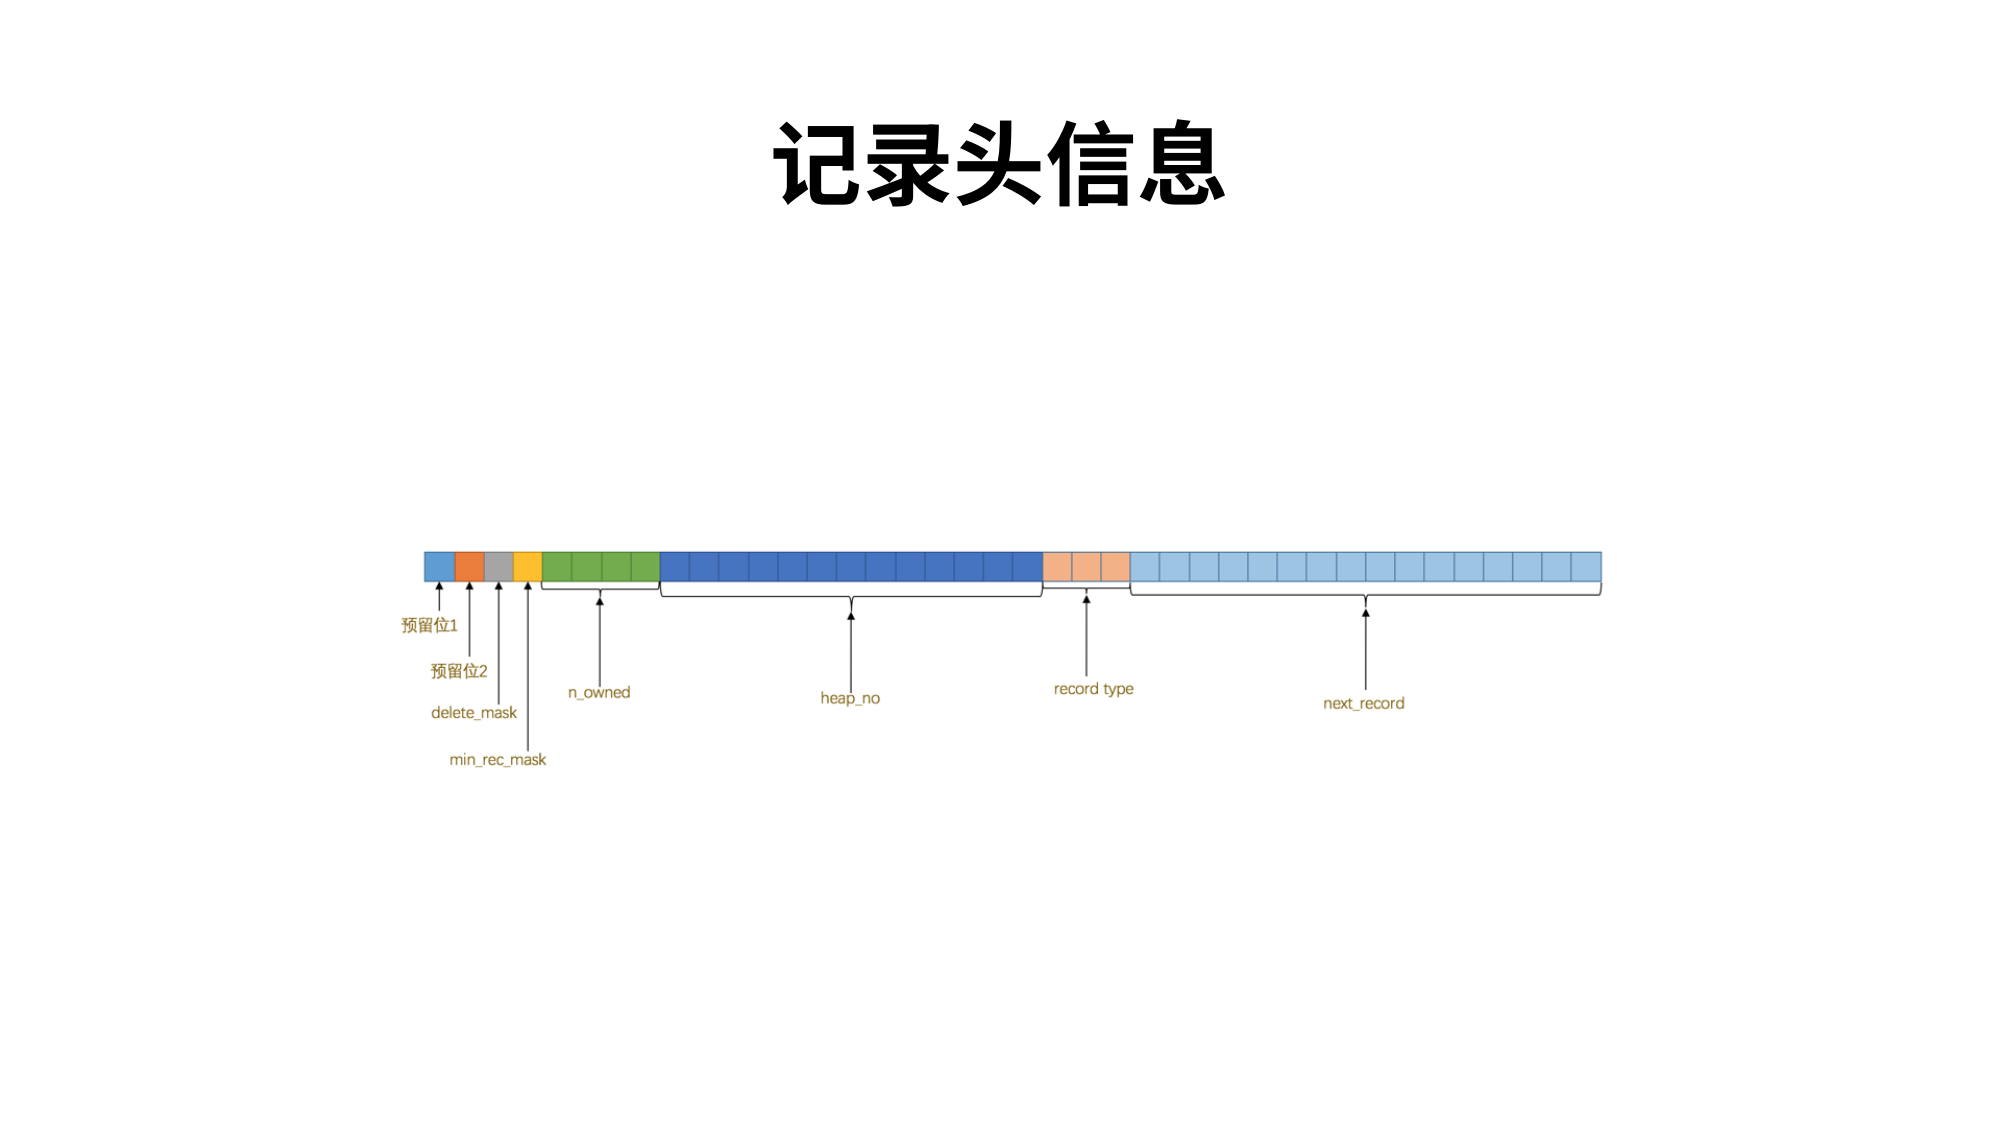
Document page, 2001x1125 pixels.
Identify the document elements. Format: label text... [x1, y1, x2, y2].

title 记录头信息 [137, 59, 1863, 278]
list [388, 529, 1612, 784]
